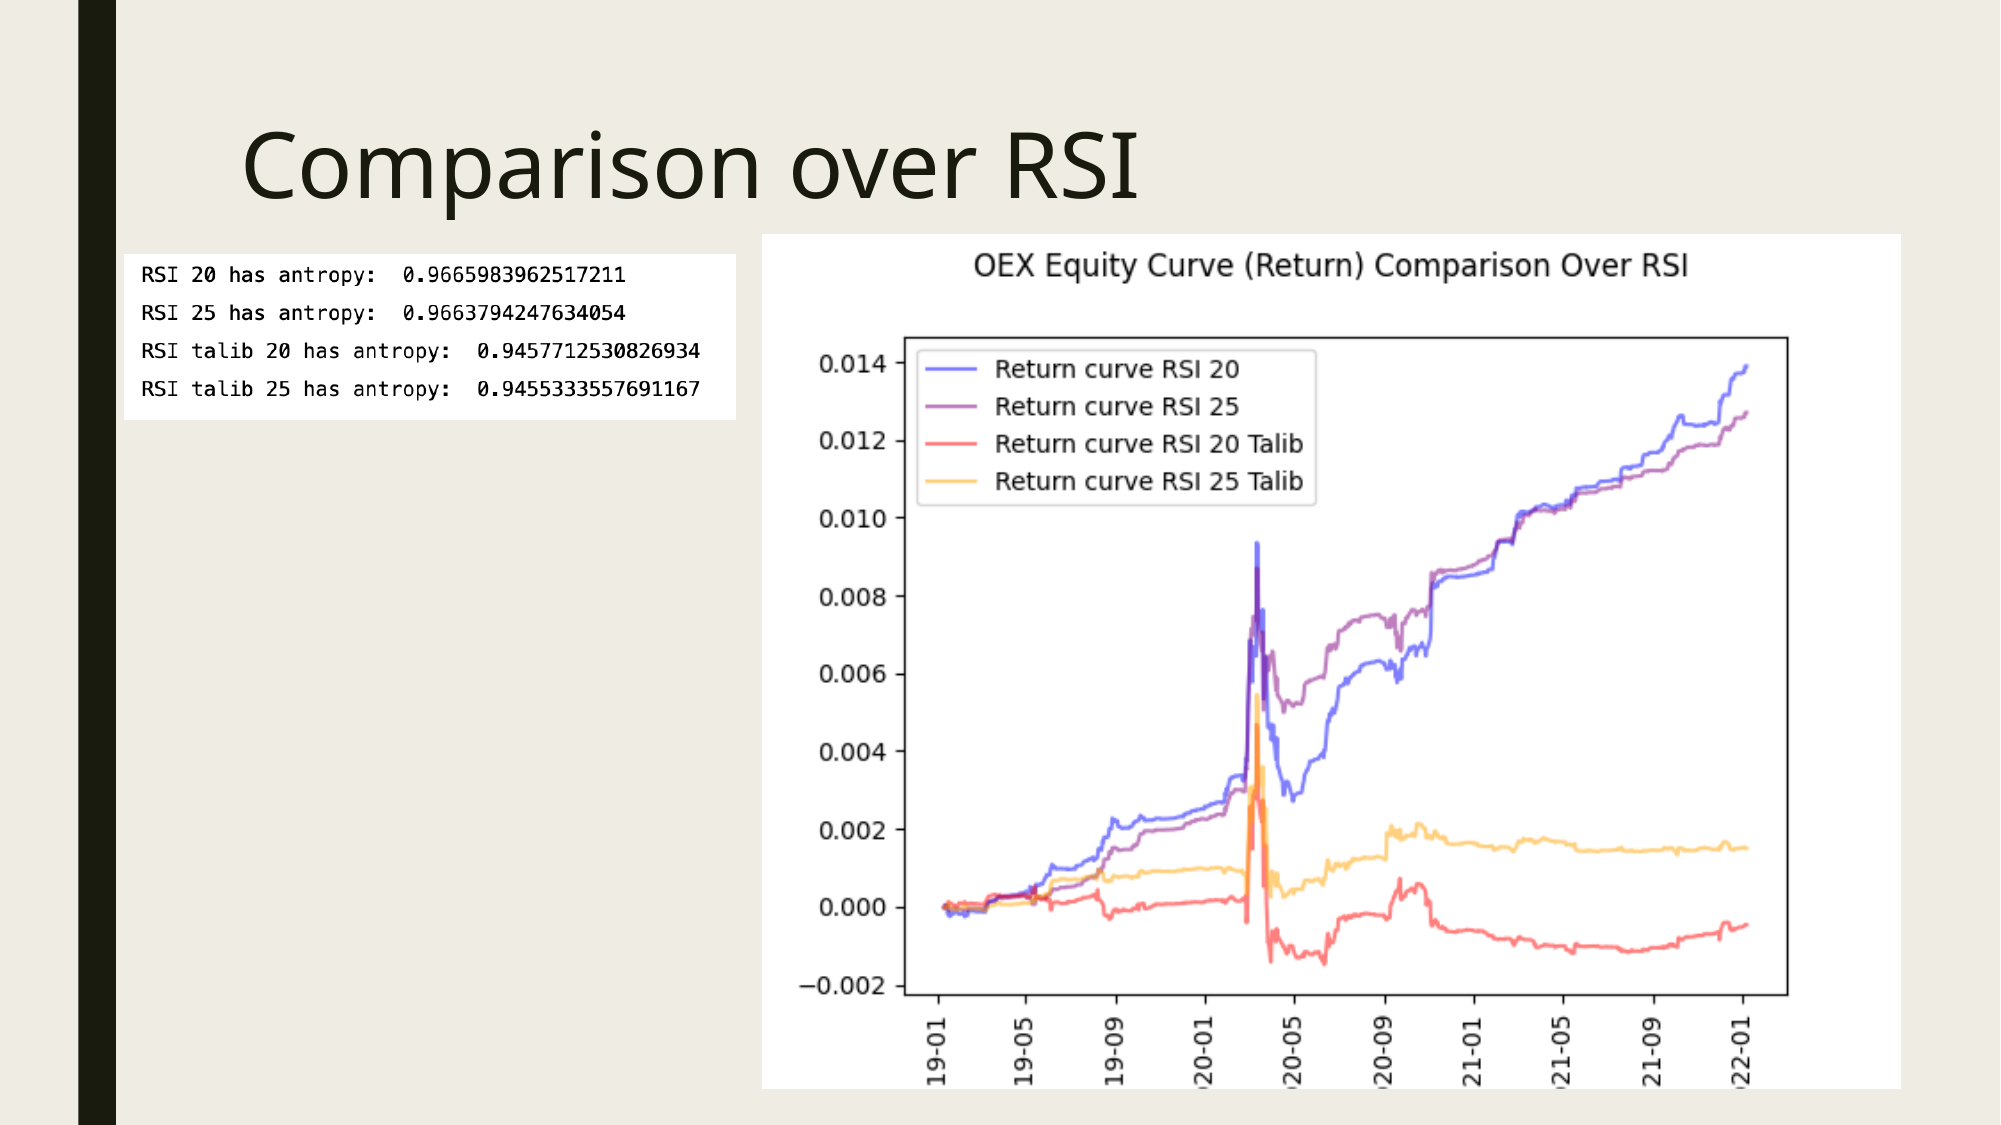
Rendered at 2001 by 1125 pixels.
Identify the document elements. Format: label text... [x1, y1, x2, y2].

picture [124, 254, 736, 420]
title Comparison over RSI [225, 112, 1800, 357]
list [762, 234, 1901, 1089]
